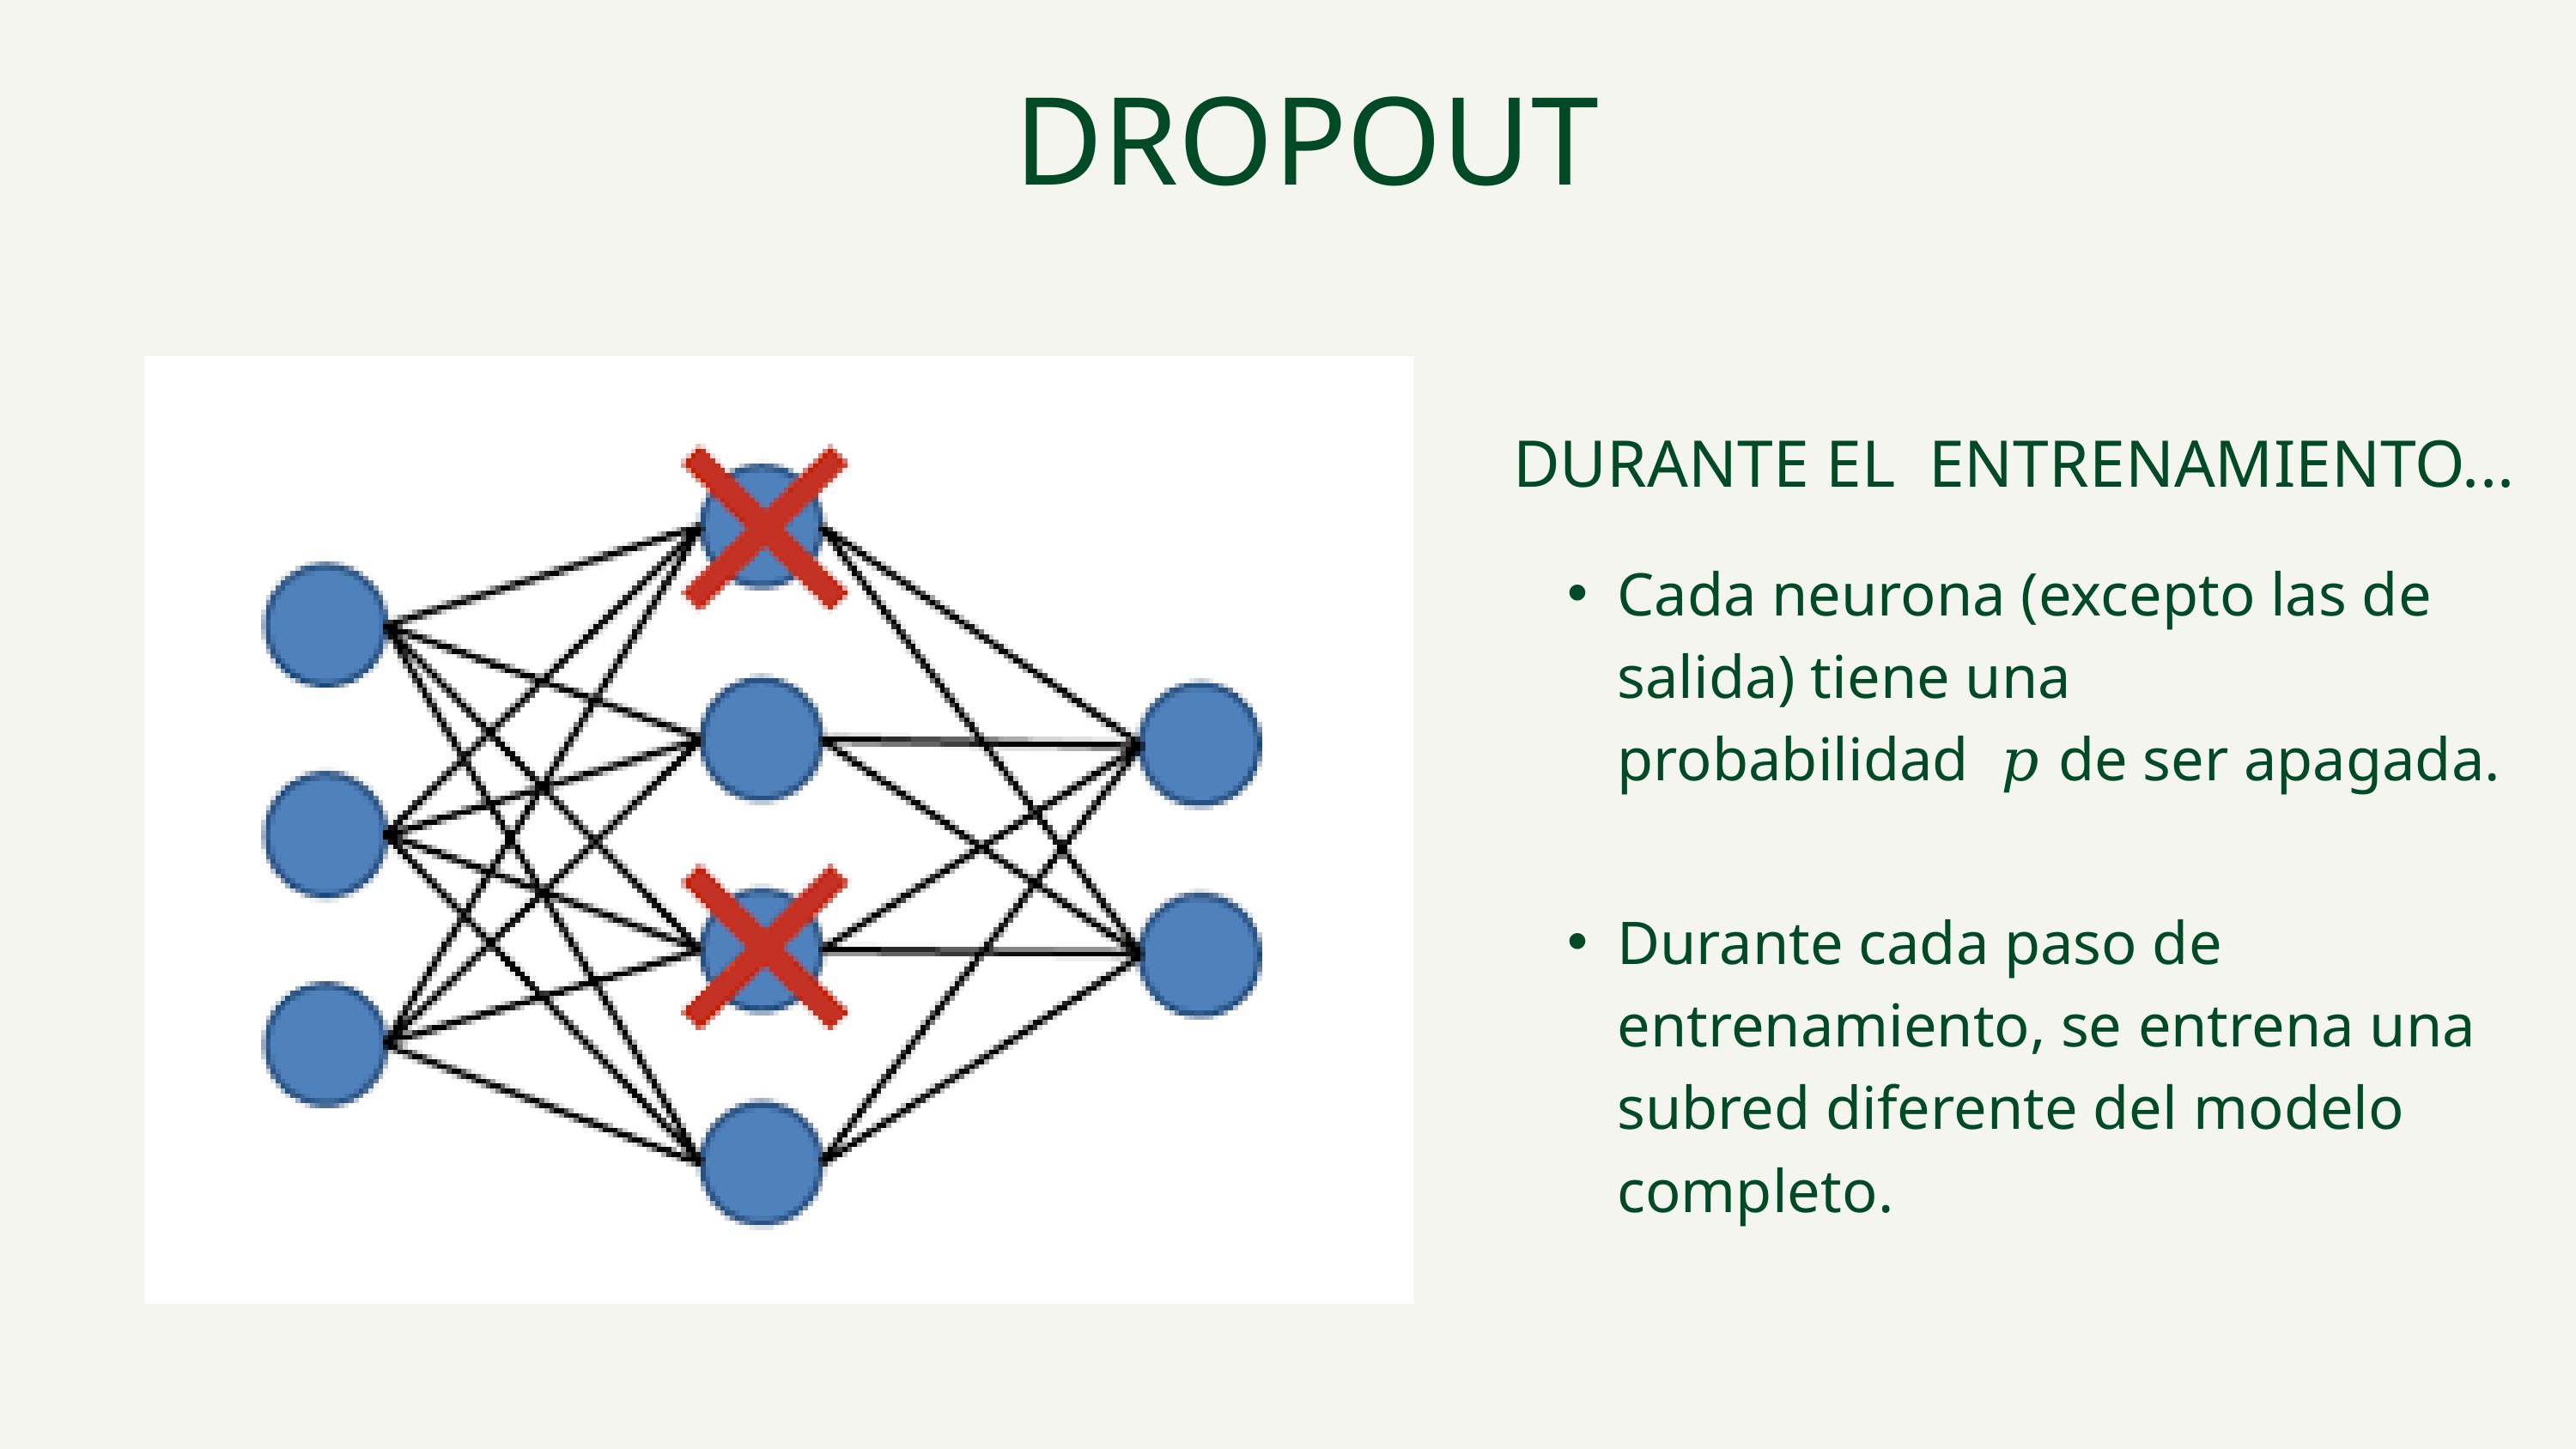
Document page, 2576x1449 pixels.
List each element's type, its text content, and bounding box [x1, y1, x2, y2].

text_box Cada neurona (excepto las de salida) tiene una probabilidad 𝑝 de ser apagada. [1516, 544, 2510, 793]
text_box DURANTE EL ENTRENAMIENTO... [1413, 409, 2576, 500]
text_box DROPOUT [37, 39, 2576, 209]
text_box Durante cada paso de entrenamiento, se entrena una subred diferente del modelo completo. [1516, 894, 2510, 1224]
text_box [144, 356, 1414, 1304]
